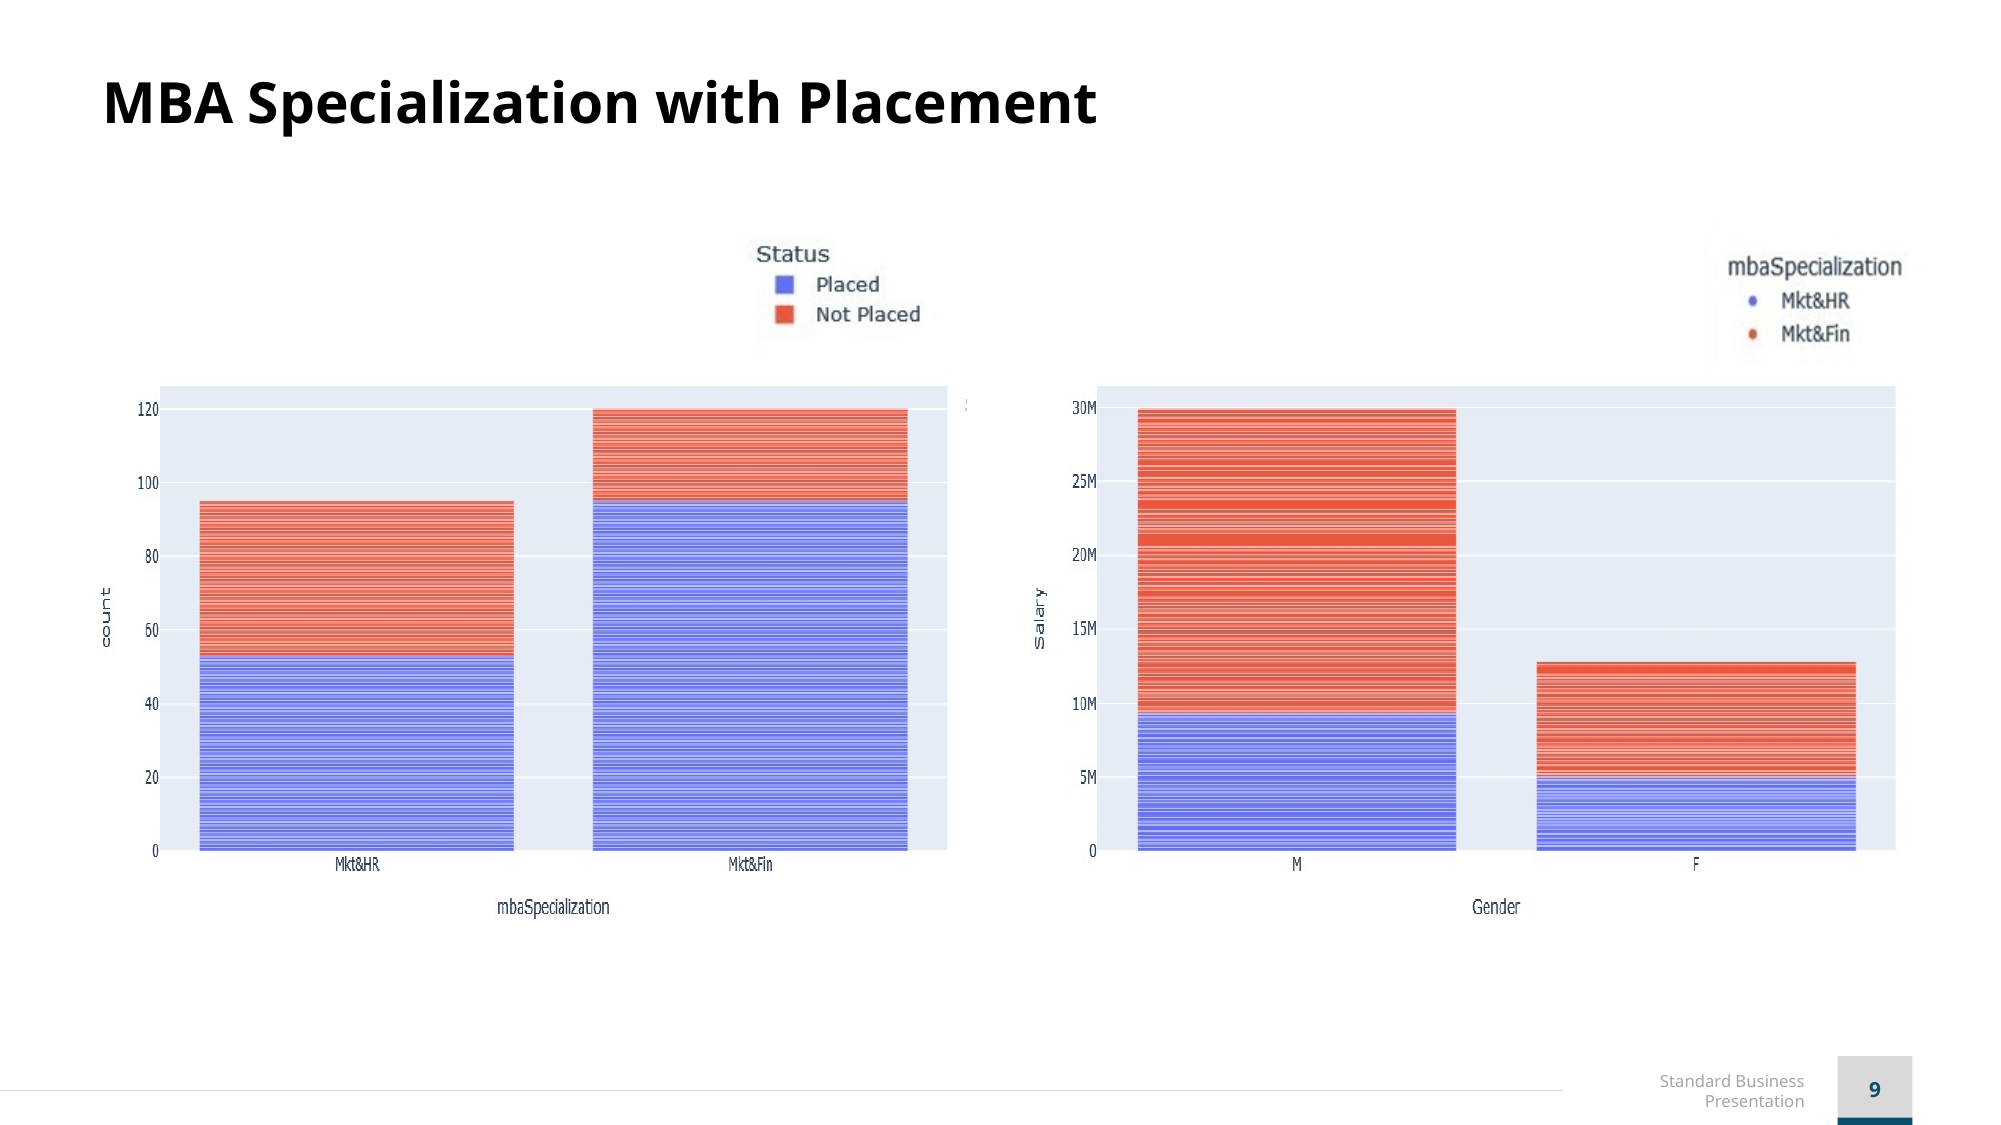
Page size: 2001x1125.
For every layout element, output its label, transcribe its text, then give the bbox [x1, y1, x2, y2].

picture [1022, 181, 1913, 972]
title MBA Specialization with Placement [87, 66, 1913, 213]
picture [87, 212, 967, 972]
